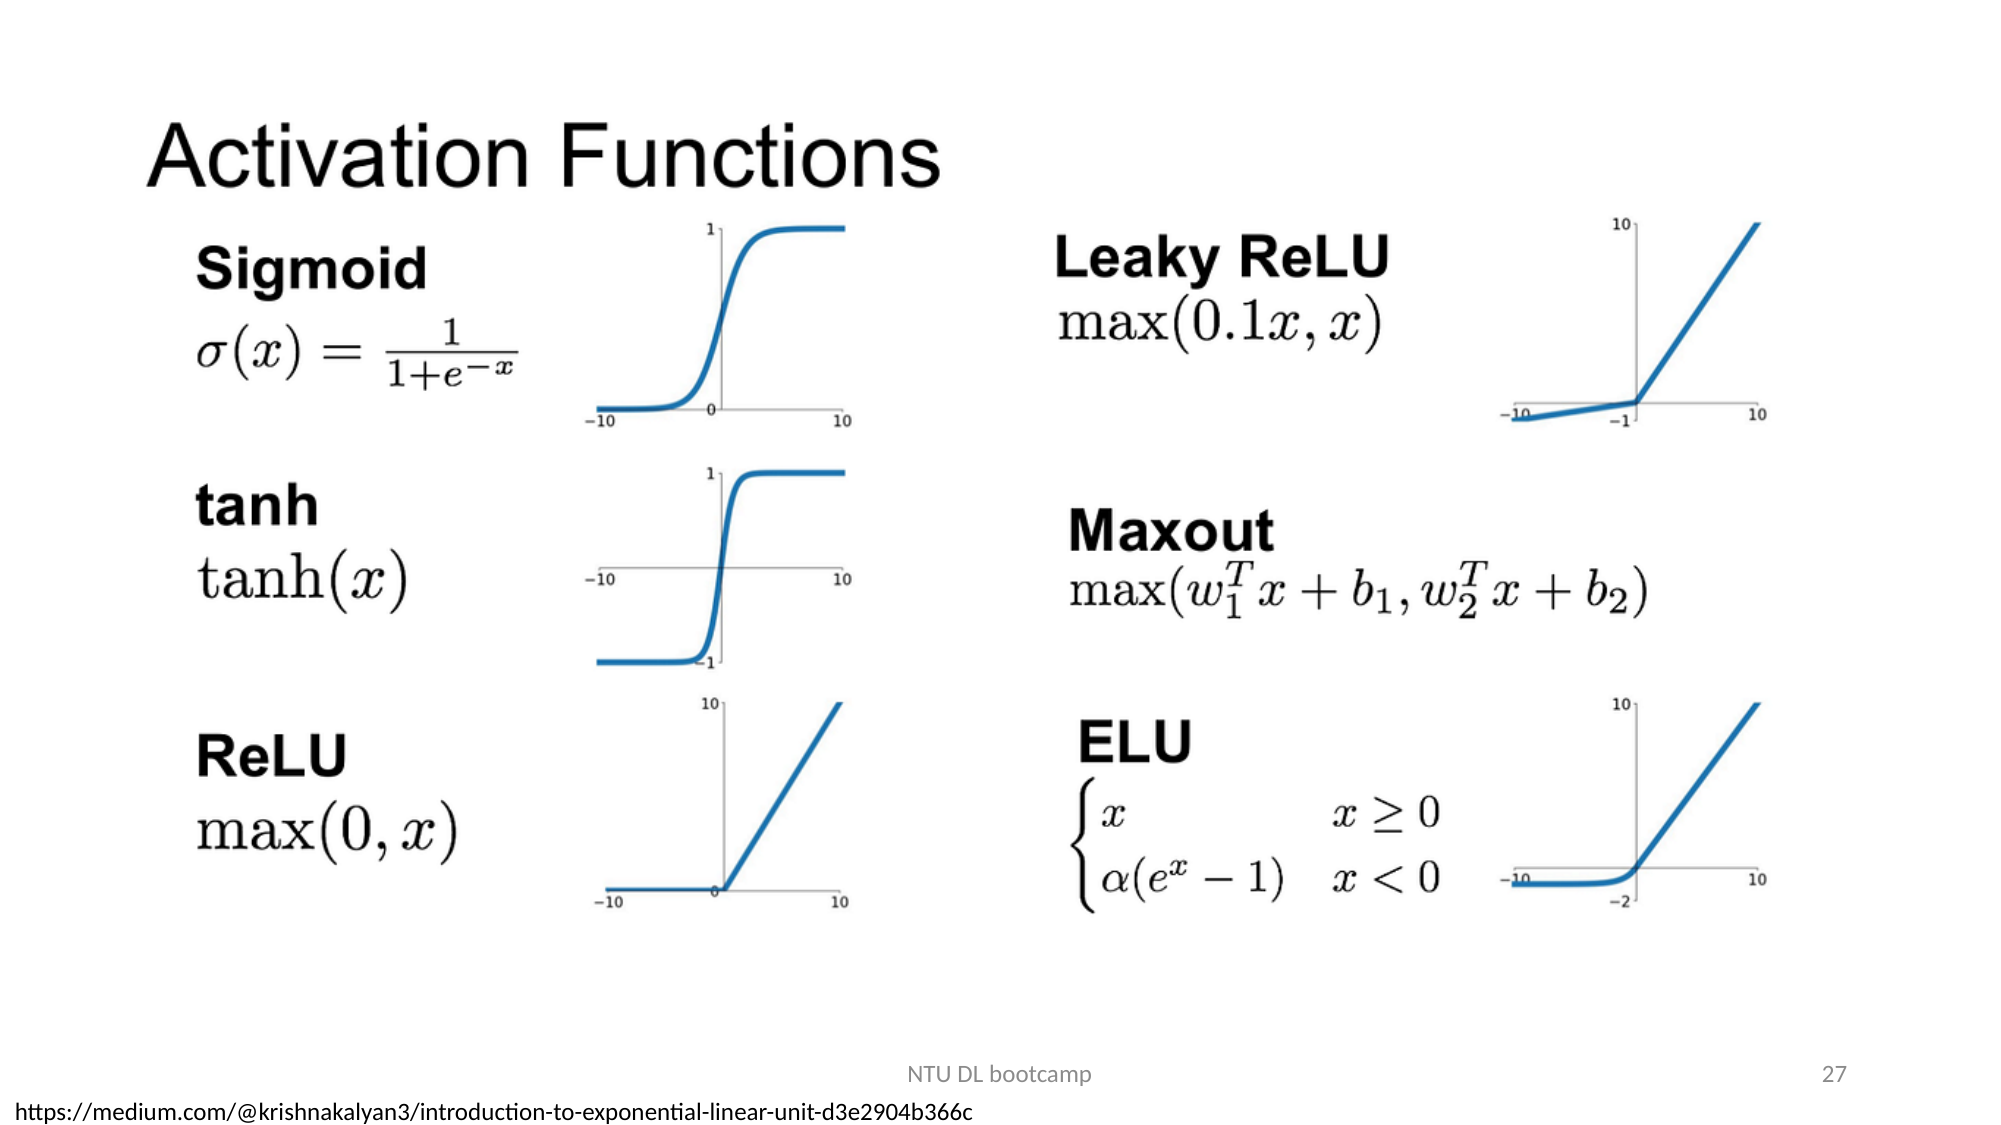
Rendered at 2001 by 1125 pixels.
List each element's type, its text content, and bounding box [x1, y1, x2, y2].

text_box https://medium.com/@krishnakalyan3/introduction-to-exponential-linear-unit-d3e2904b366c [0, 1088, 1001, 1125]
slide_number 27 [1412, 1042, 1863, 1103]
footer NTU DL bootcamp [662, 1042, 1338, 1103]
picture [120, 74, 1880, 959]
